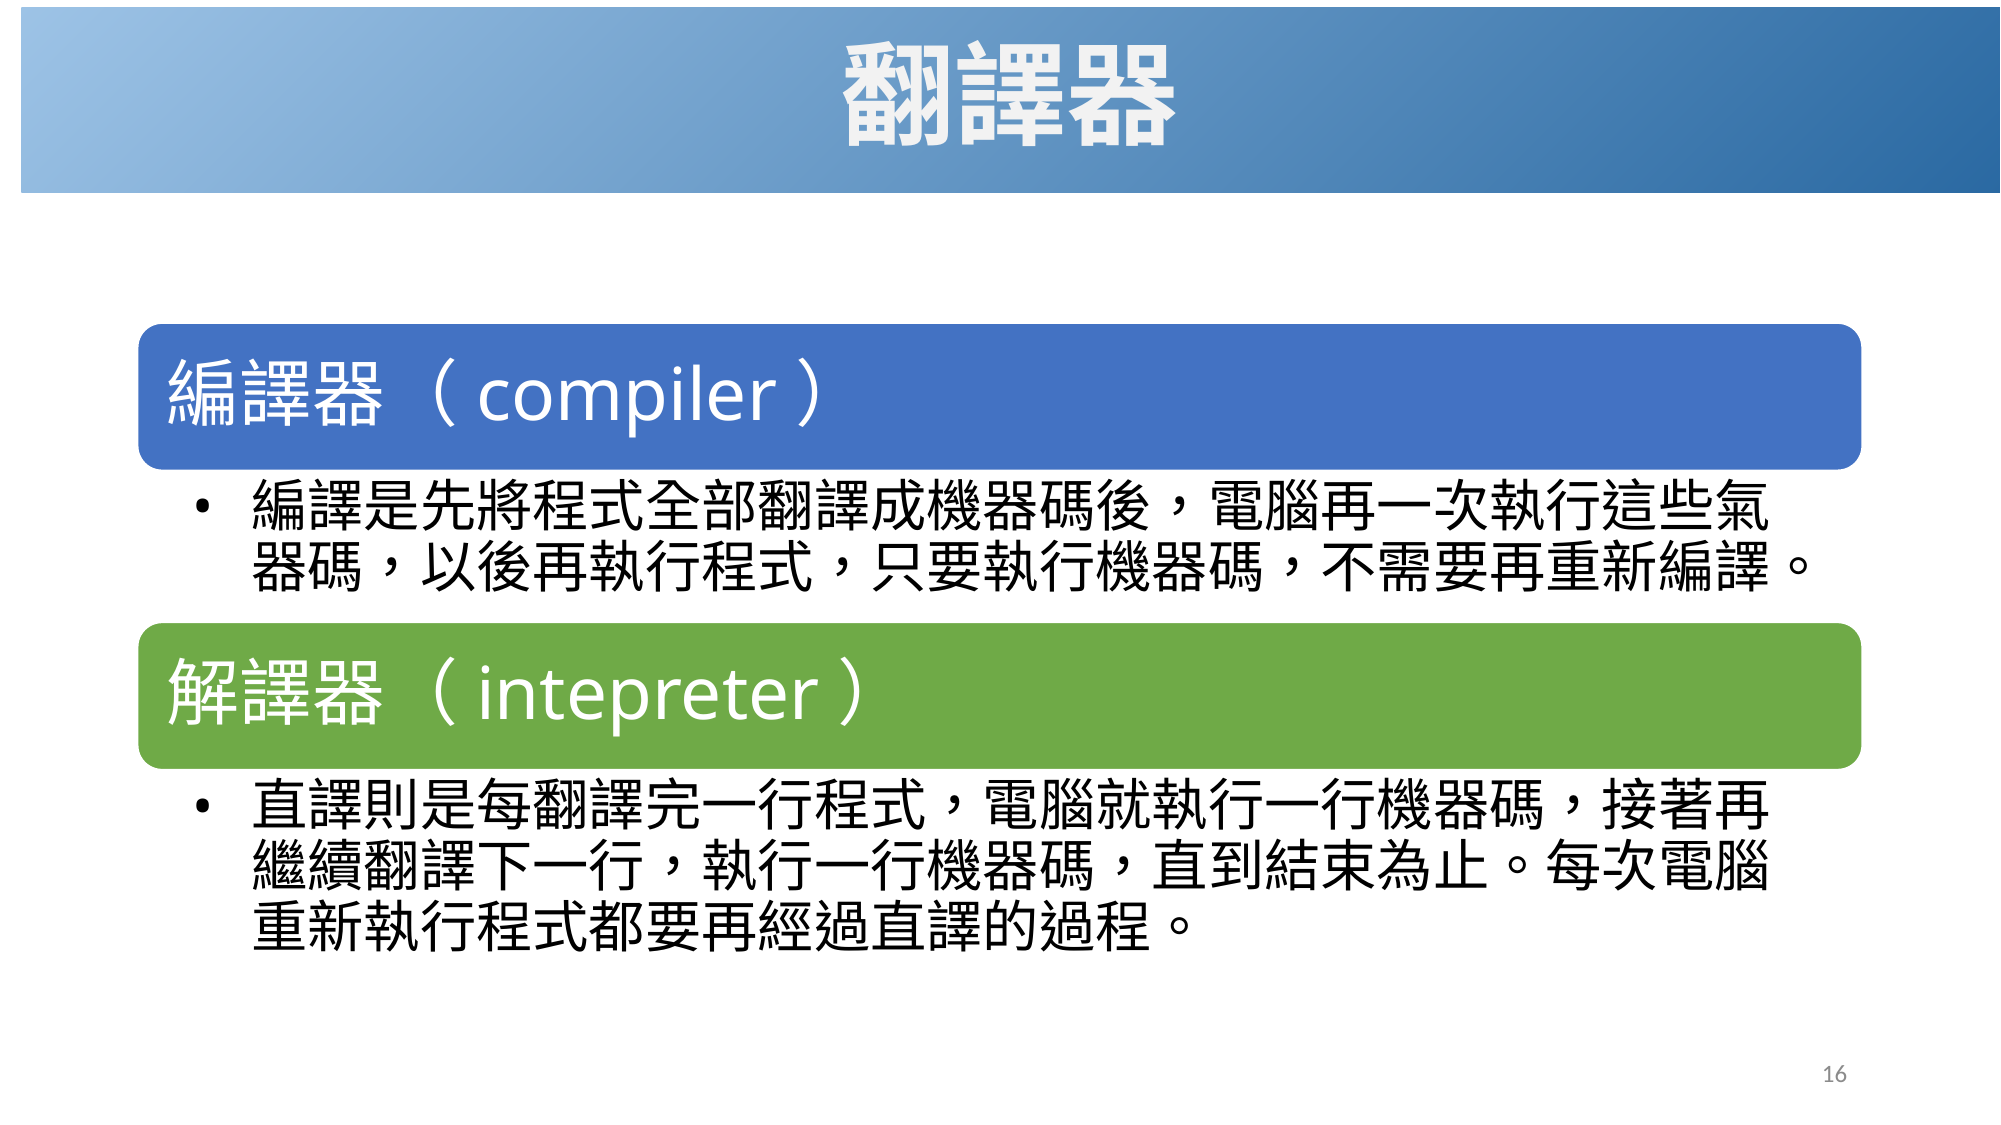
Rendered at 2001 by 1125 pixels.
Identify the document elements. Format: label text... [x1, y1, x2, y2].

title 翻譯器 [21, 7, 2000, 193]
slide_number 16 [1412, 1042, 1863, 1103]
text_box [137, 322, 1863, 990]
